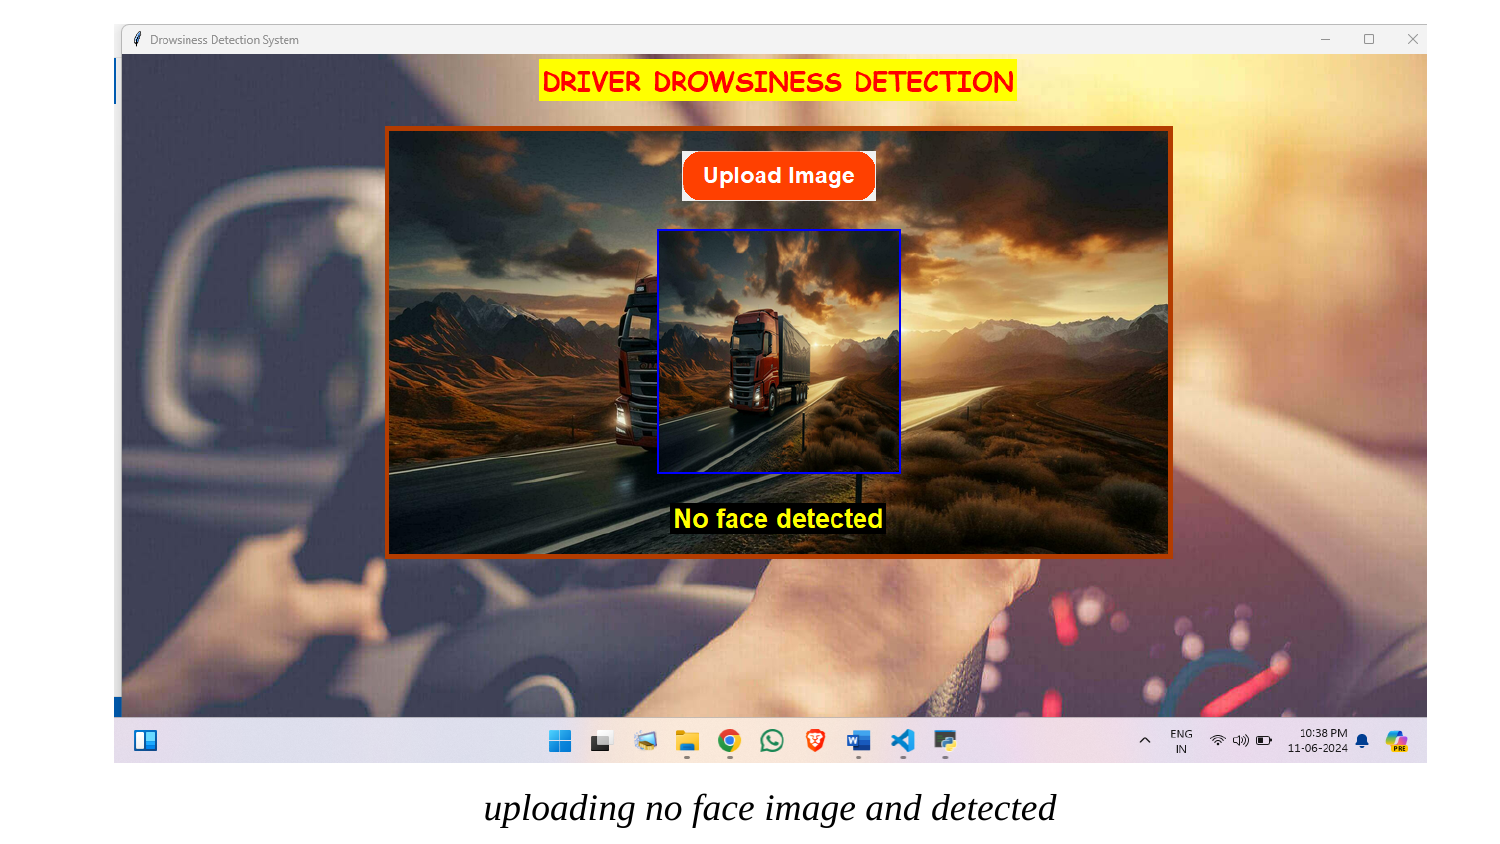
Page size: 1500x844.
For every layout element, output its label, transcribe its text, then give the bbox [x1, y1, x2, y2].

text_box uploading no face image and detected [297, 772, 1244, 843]
picture [113, 24, 1427, 763]
